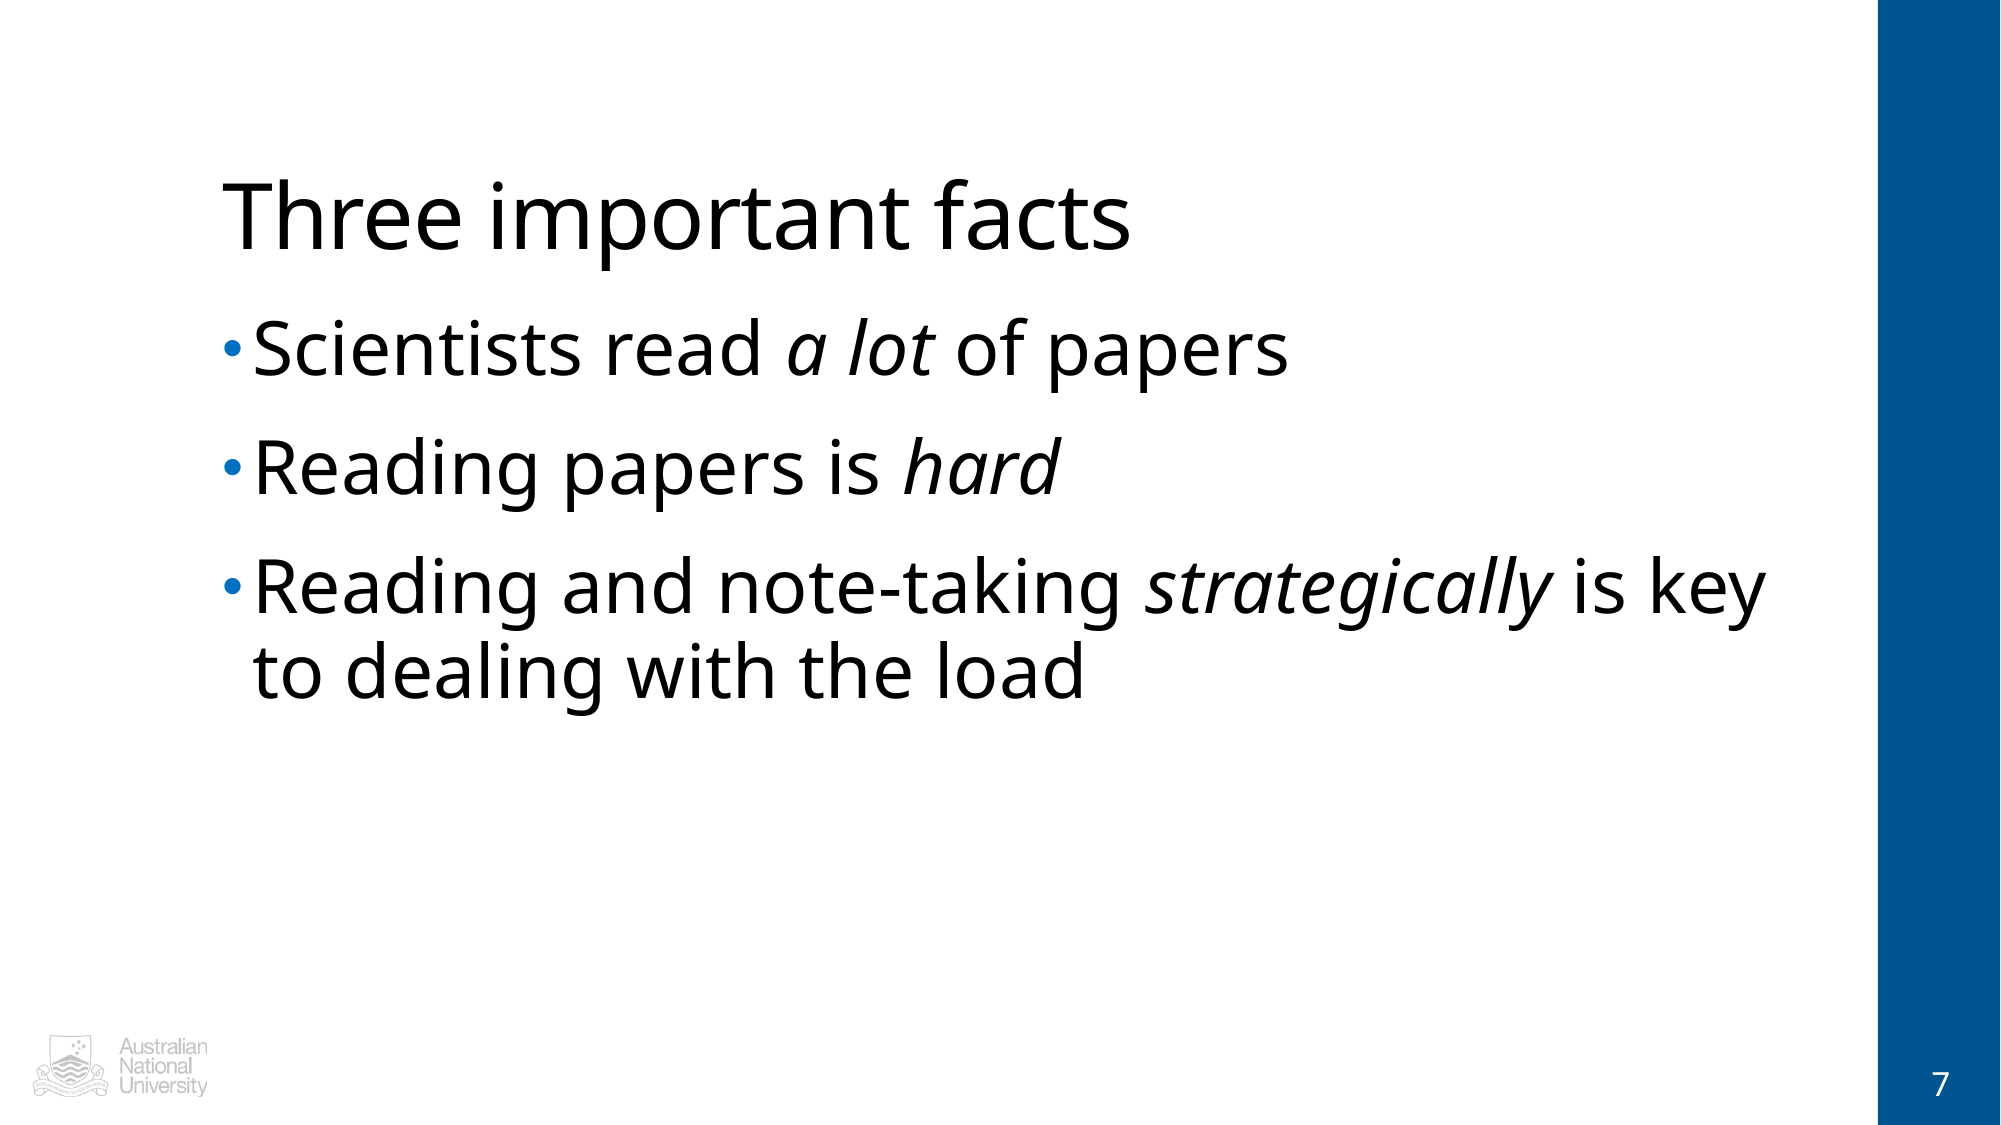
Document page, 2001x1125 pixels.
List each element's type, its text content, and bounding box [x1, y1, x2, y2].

slide_number 7 [1897, 1055, 1984, 1106]
title Three important facts [206, 60, 1797, 278]
list Scientists read a lot of papers​ Reading papers is hard​ Reading and note-taking strategically is key to dealing with the load [206, 299, 1797, 1014]
